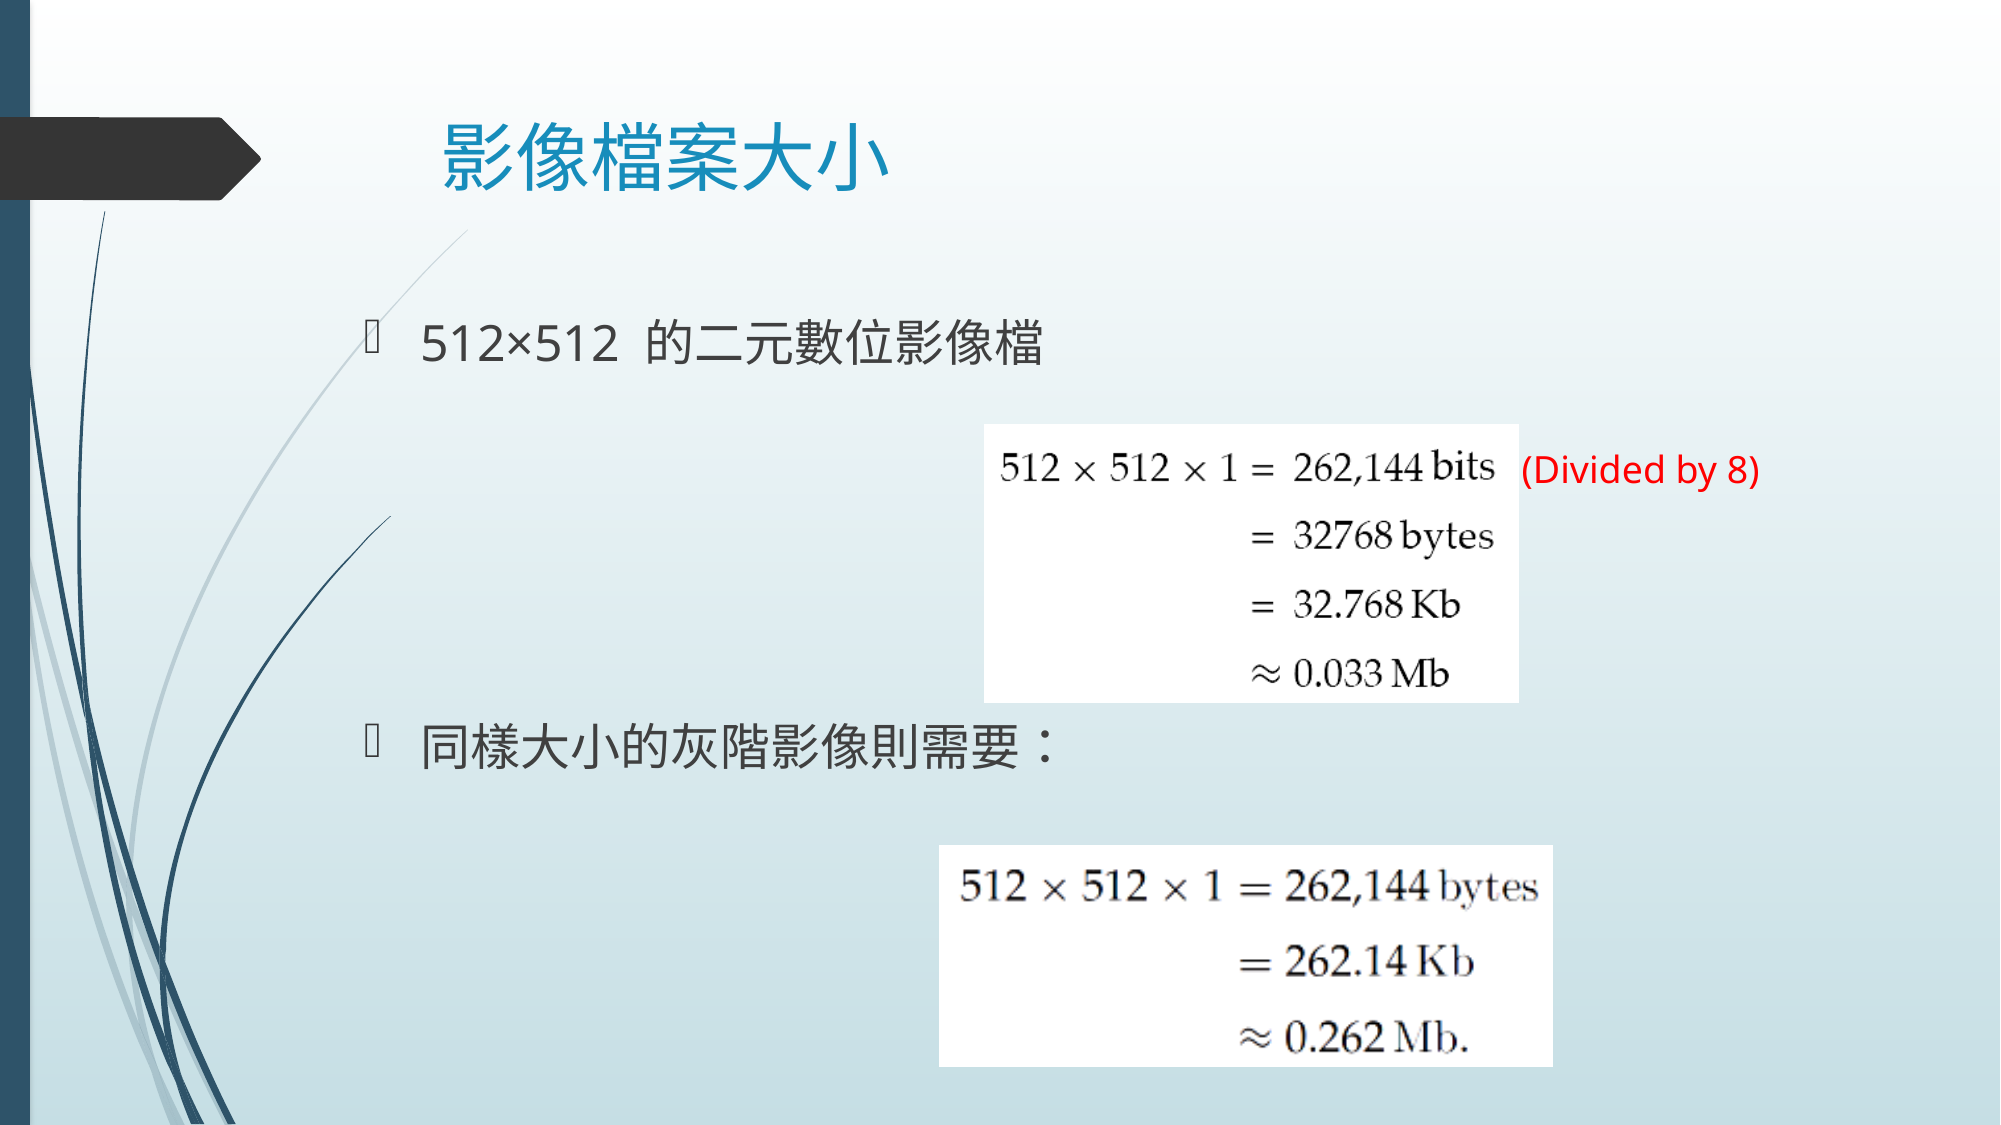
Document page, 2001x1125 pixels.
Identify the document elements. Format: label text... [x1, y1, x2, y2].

picture [983, 424, 1520, 703]
picture [939, 845, 1554, 1067]
text_box (Divided by 8) [1522, 438, 1775, 499]
title 影像檔案大小 [425, 102, 1888, 313]
list 512×512 的二元數位影像檔 同樣大小的灰階影像則需要： [348, 303, 1812, 924]
